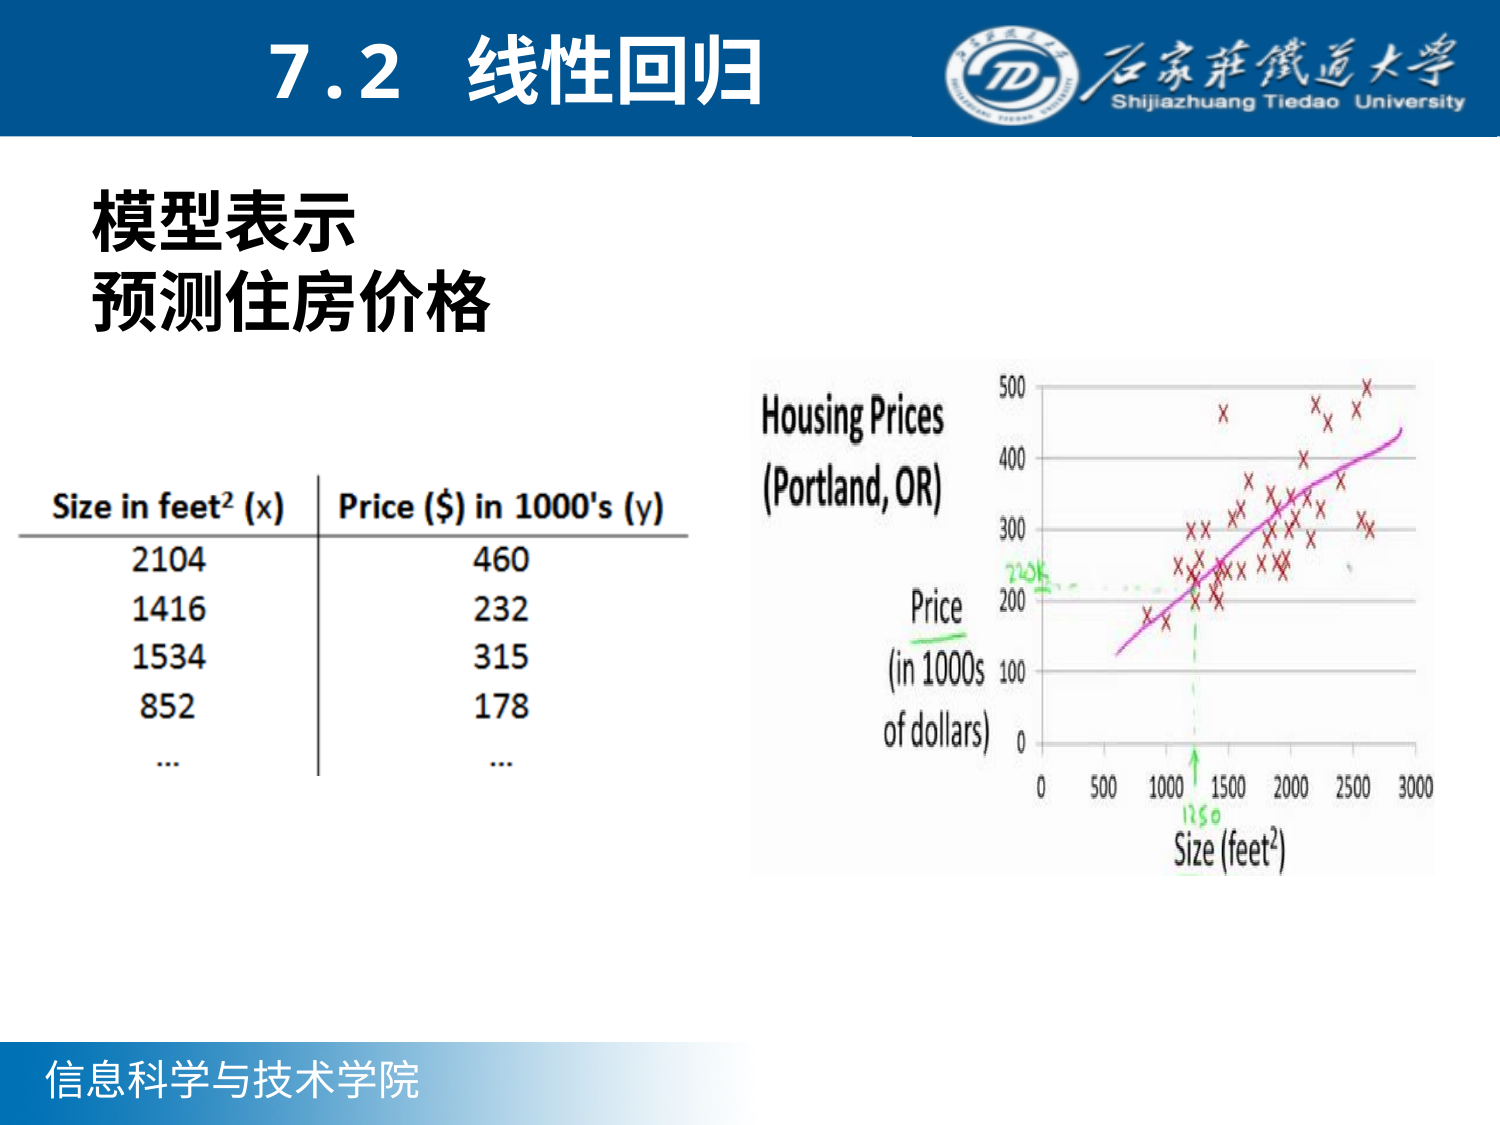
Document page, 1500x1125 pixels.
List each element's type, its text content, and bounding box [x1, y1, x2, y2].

title 7.2 线性回归 [0, 0, 1034, 138]
picture [0, 1042, 1500, 1125]
text_box 模型表示 预测住房价格 [76, 172, 1483, 348]
picture [1034, 0, 1497, 137]
picture [0, 455, 698, 776]
picture [749, 349, 1448, 876]
